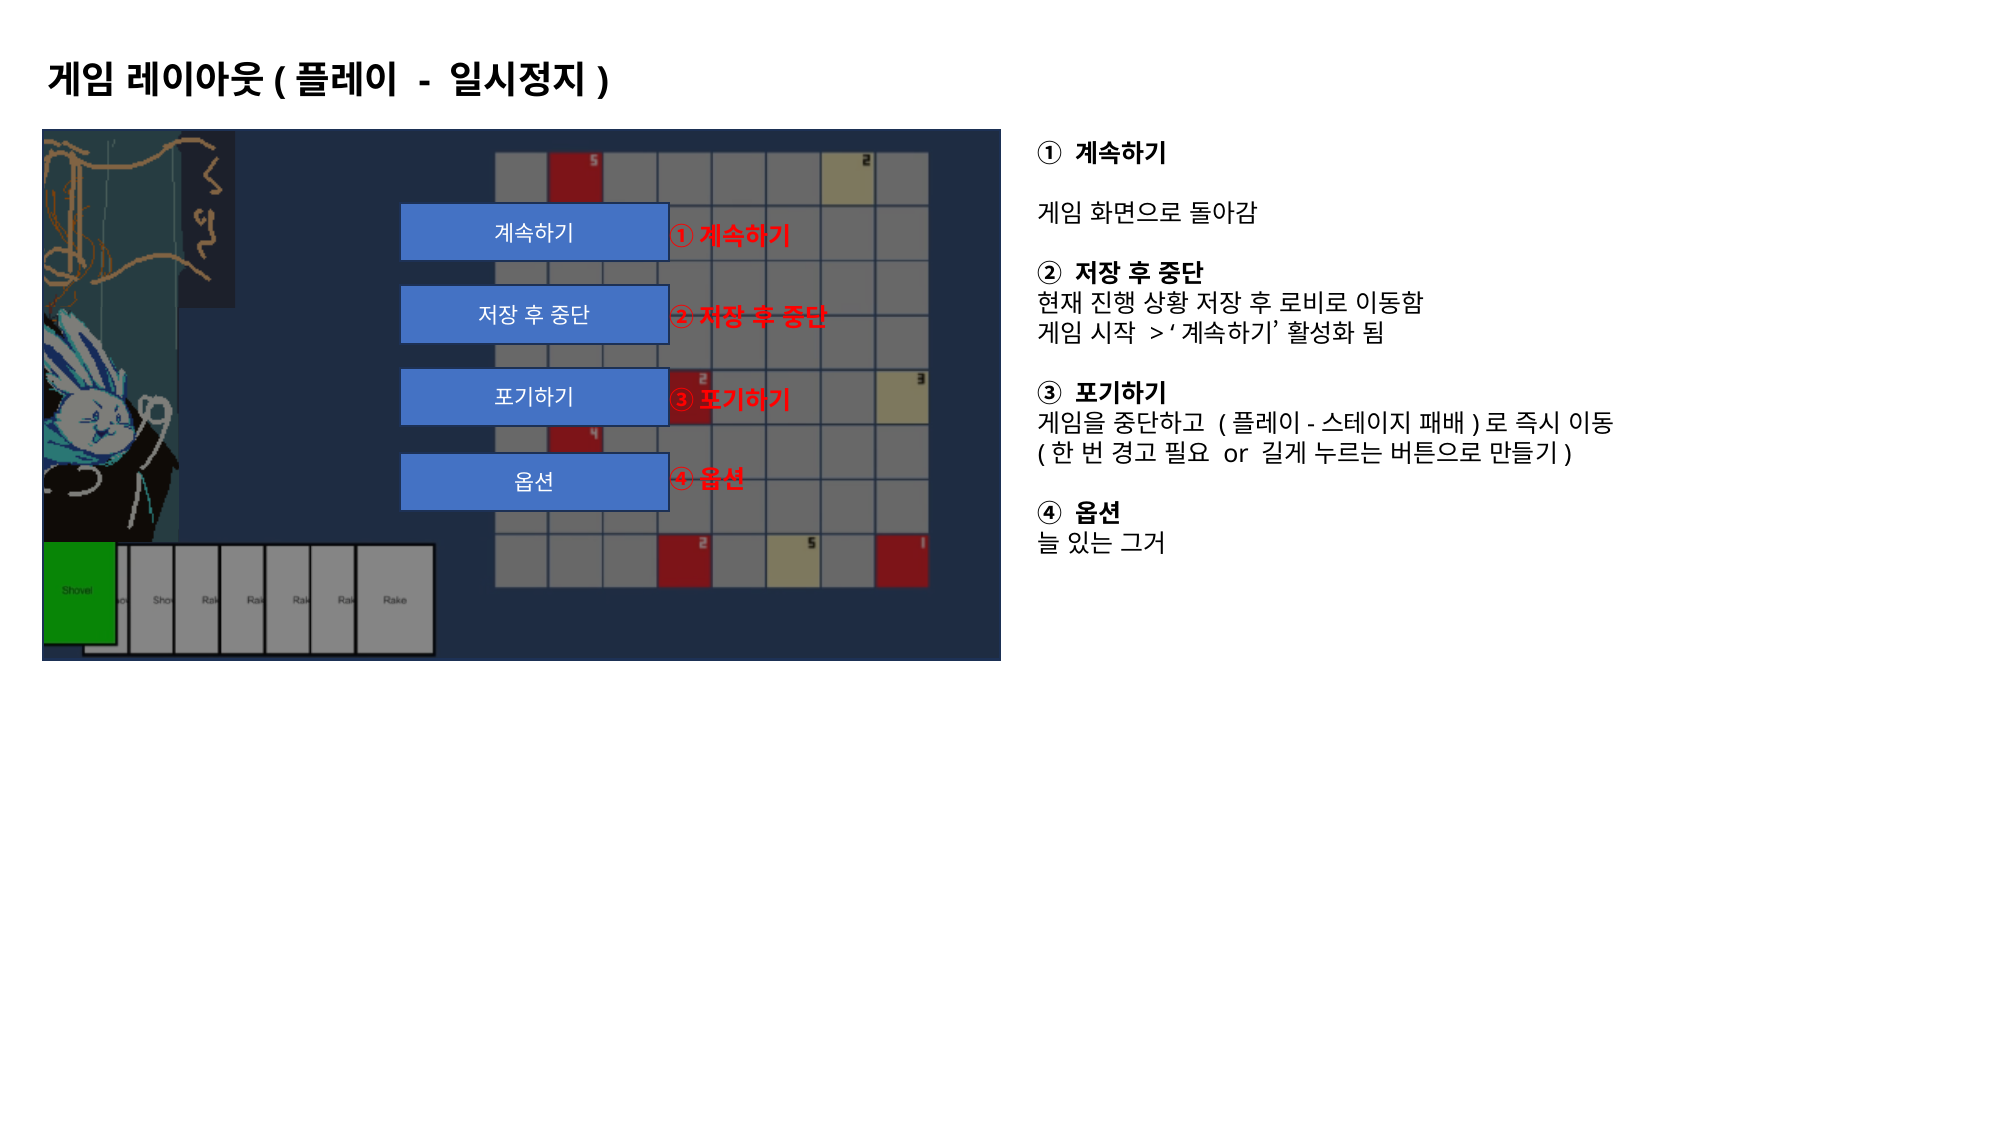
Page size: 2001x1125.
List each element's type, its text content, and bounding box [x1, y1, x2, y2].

text_box ① 계속하기 게임 화면으로 돌아감 ② 저장 후 중단 현재 진행 상황 저장 후 로비로 이동함 게임 시작 > ‘계속하기’ 활성화 됨 ③ 포기하기 게임을 중단하고 (플레이-스테이지 패배)로 즉시 이동 (한 번 경고 필요 or 길게 누르는 버튼으로 만들기) ④ 옵션 늘 있는 그거 [1023, 130, 1980, 565]
text_box 게임 레이아웃(플레이 - 일시정지) [32, 48, 1688, 108]
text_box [43, 130, 1000, 660]
